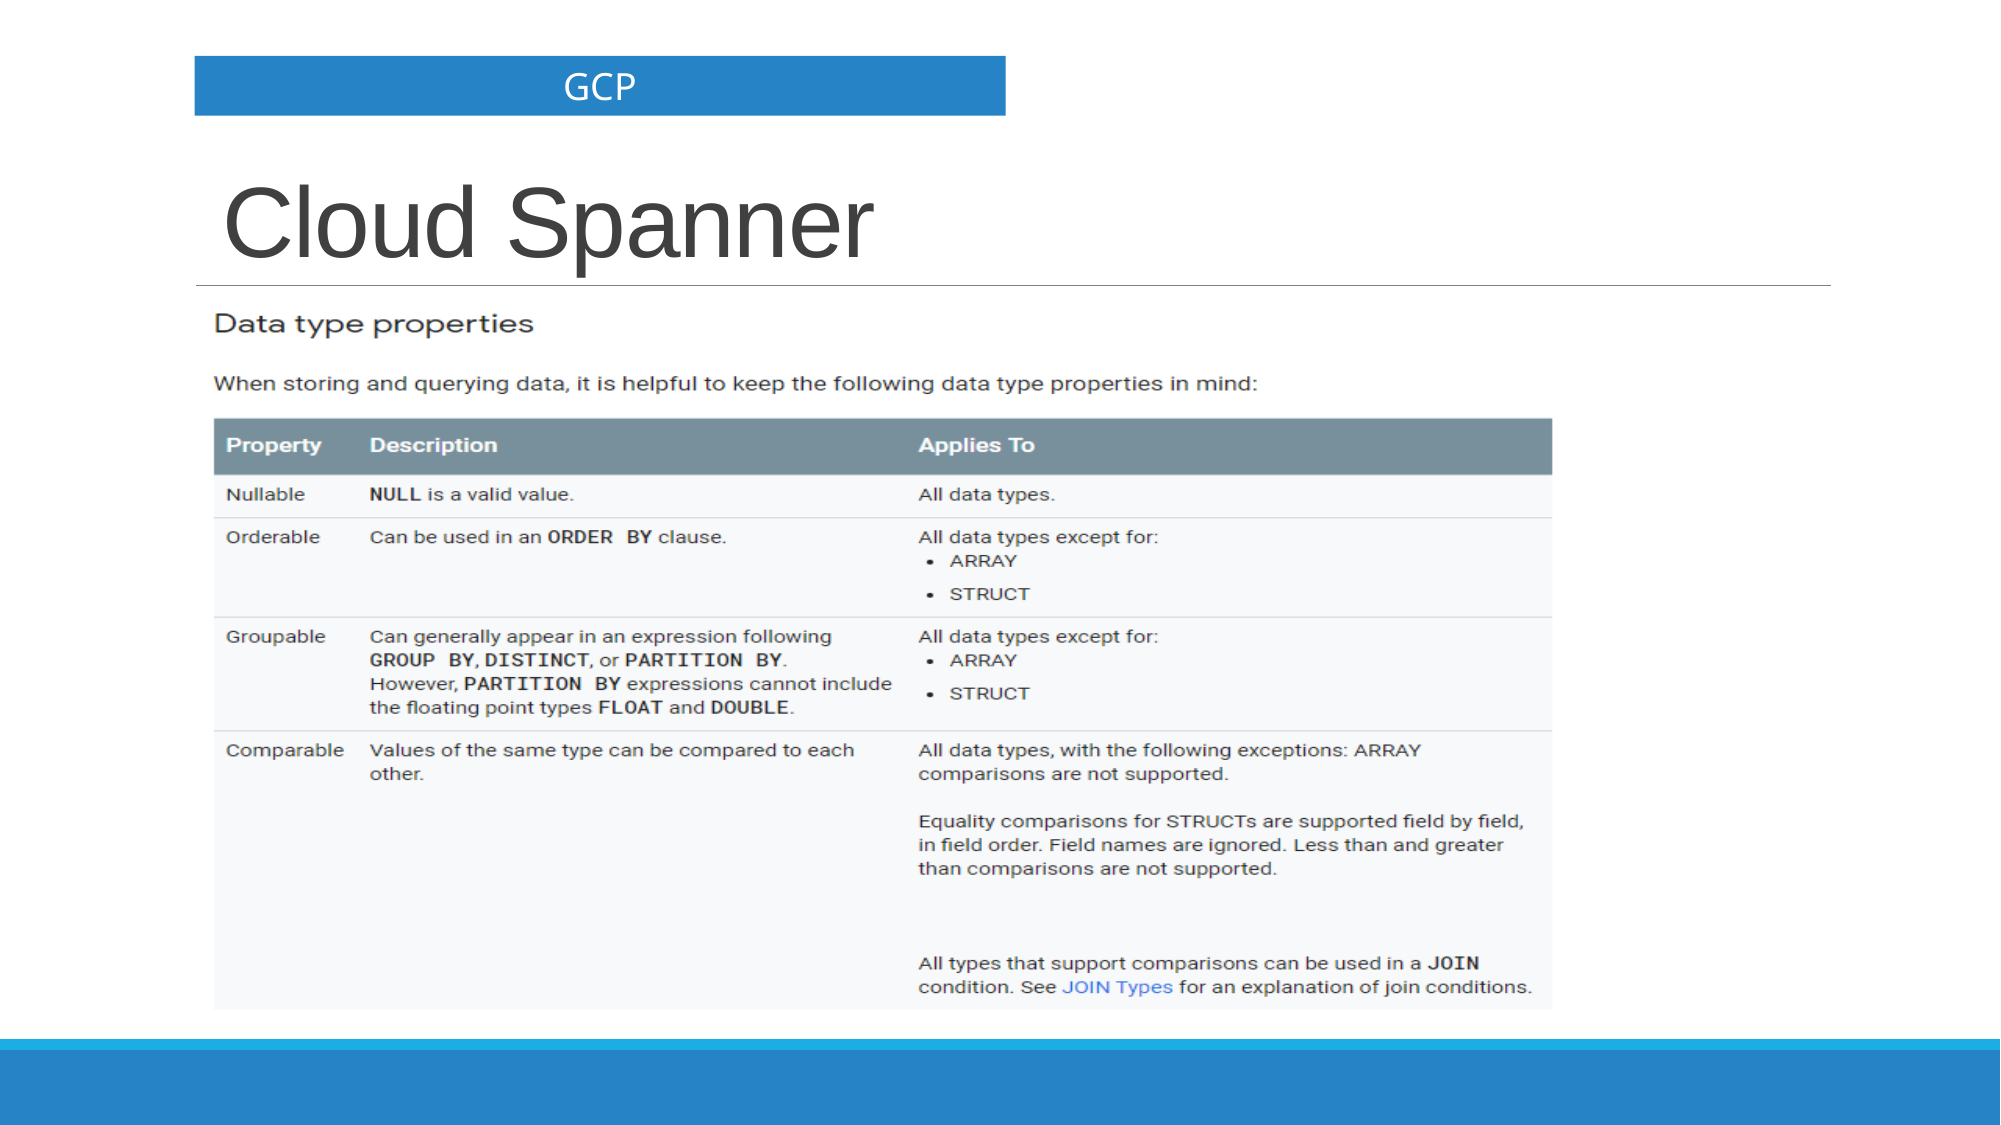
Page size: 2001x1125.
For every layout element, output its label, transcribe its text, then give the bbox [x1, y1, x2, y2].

title Cloud Spanner [180, 116, 1830, 285]
picture [193, 296, 1566, 1012]
text_box GCP [194, 55, 1006, 116]
